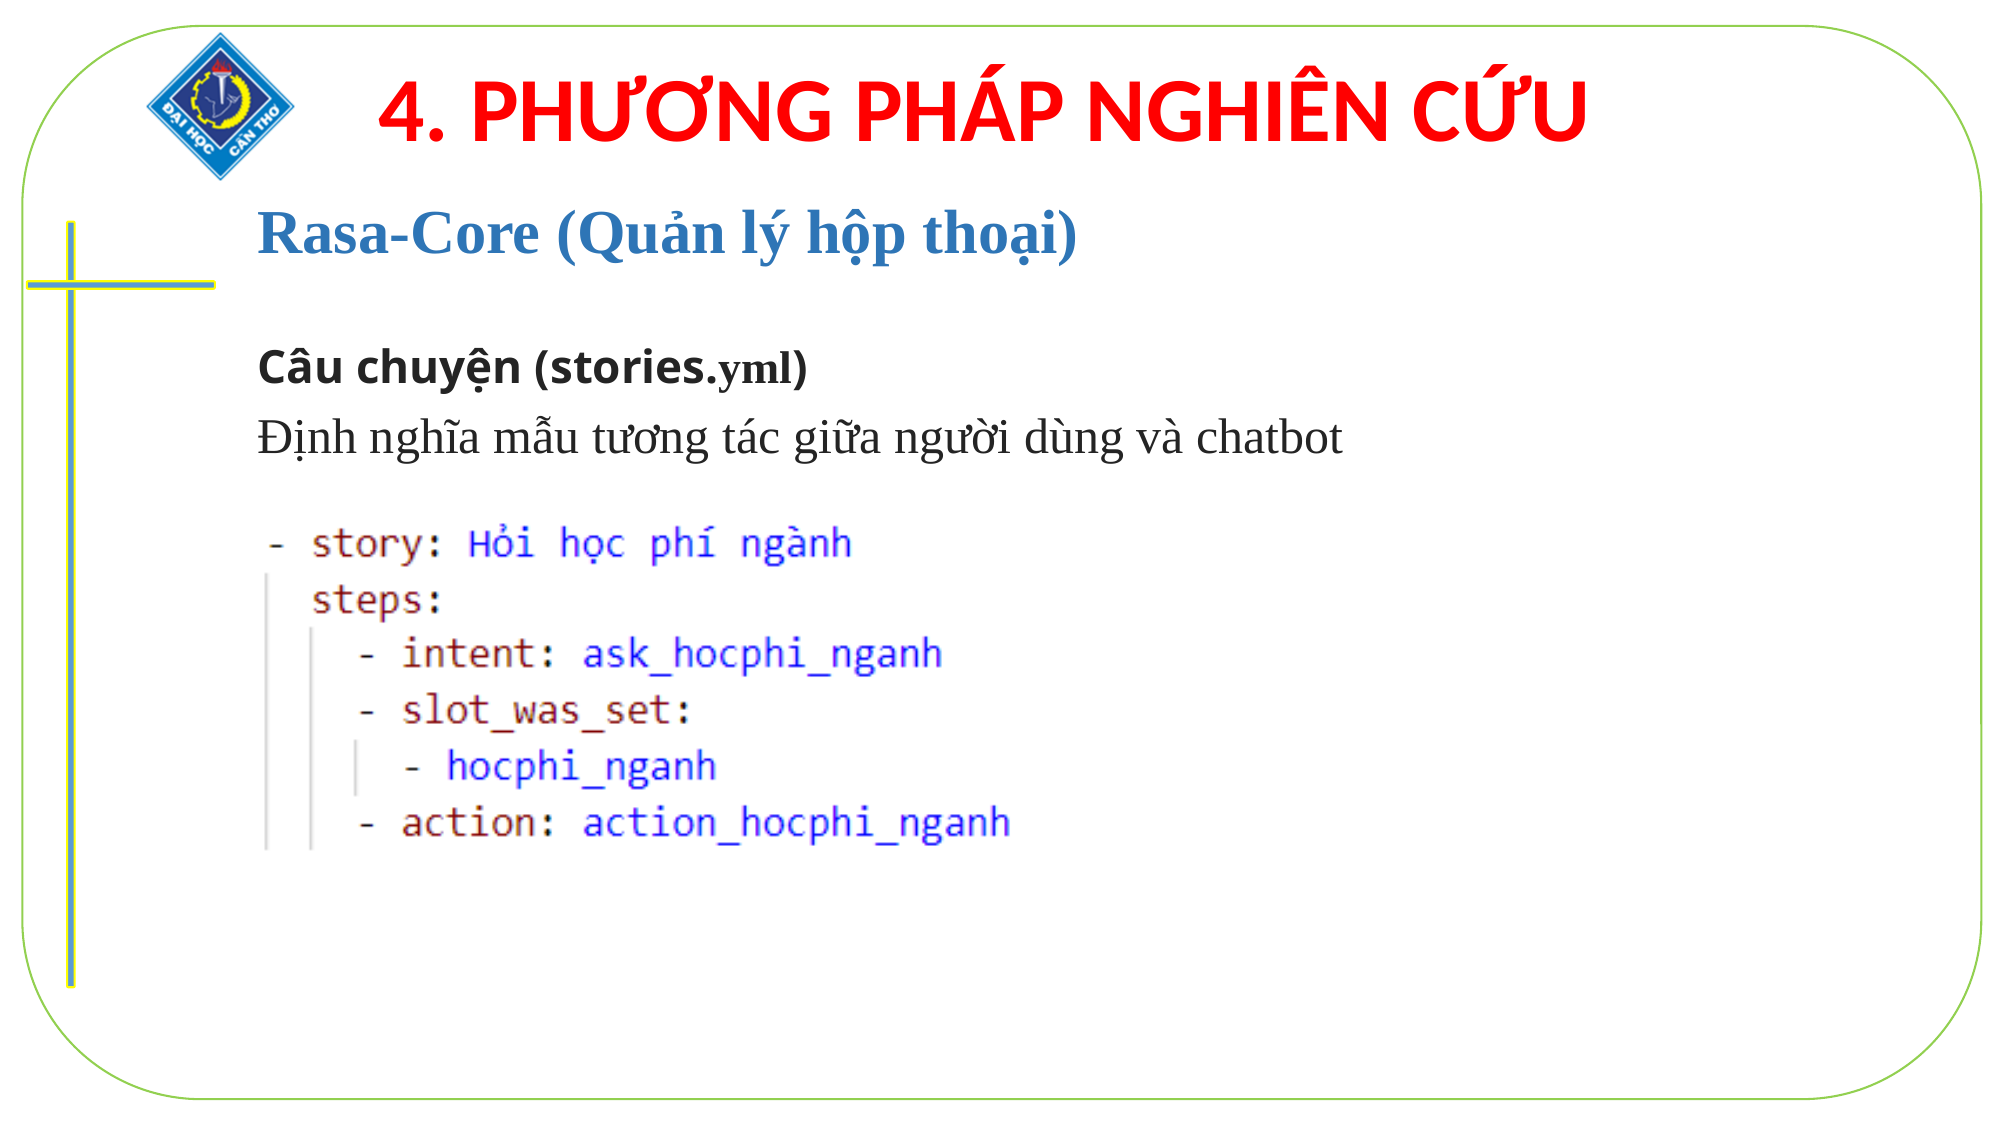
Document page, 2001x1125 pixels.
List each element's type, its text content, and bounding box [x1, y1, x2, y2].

list Câu chuyện (stories.yml) Định nghĩa mẫu tương tác giữa người dùng và chatbot [242, 347, 1786, 1054]
text_box 4. PHƯƠNG PHÁP NGHIÊN CỨU [363, 42, 1864, 168]
picture [242, 494, 1057, 908]
title Rasa-Core (Quản lý hộp thoại) [242, 162, 1214, 275]
picture [146, 32, 295, 181]
